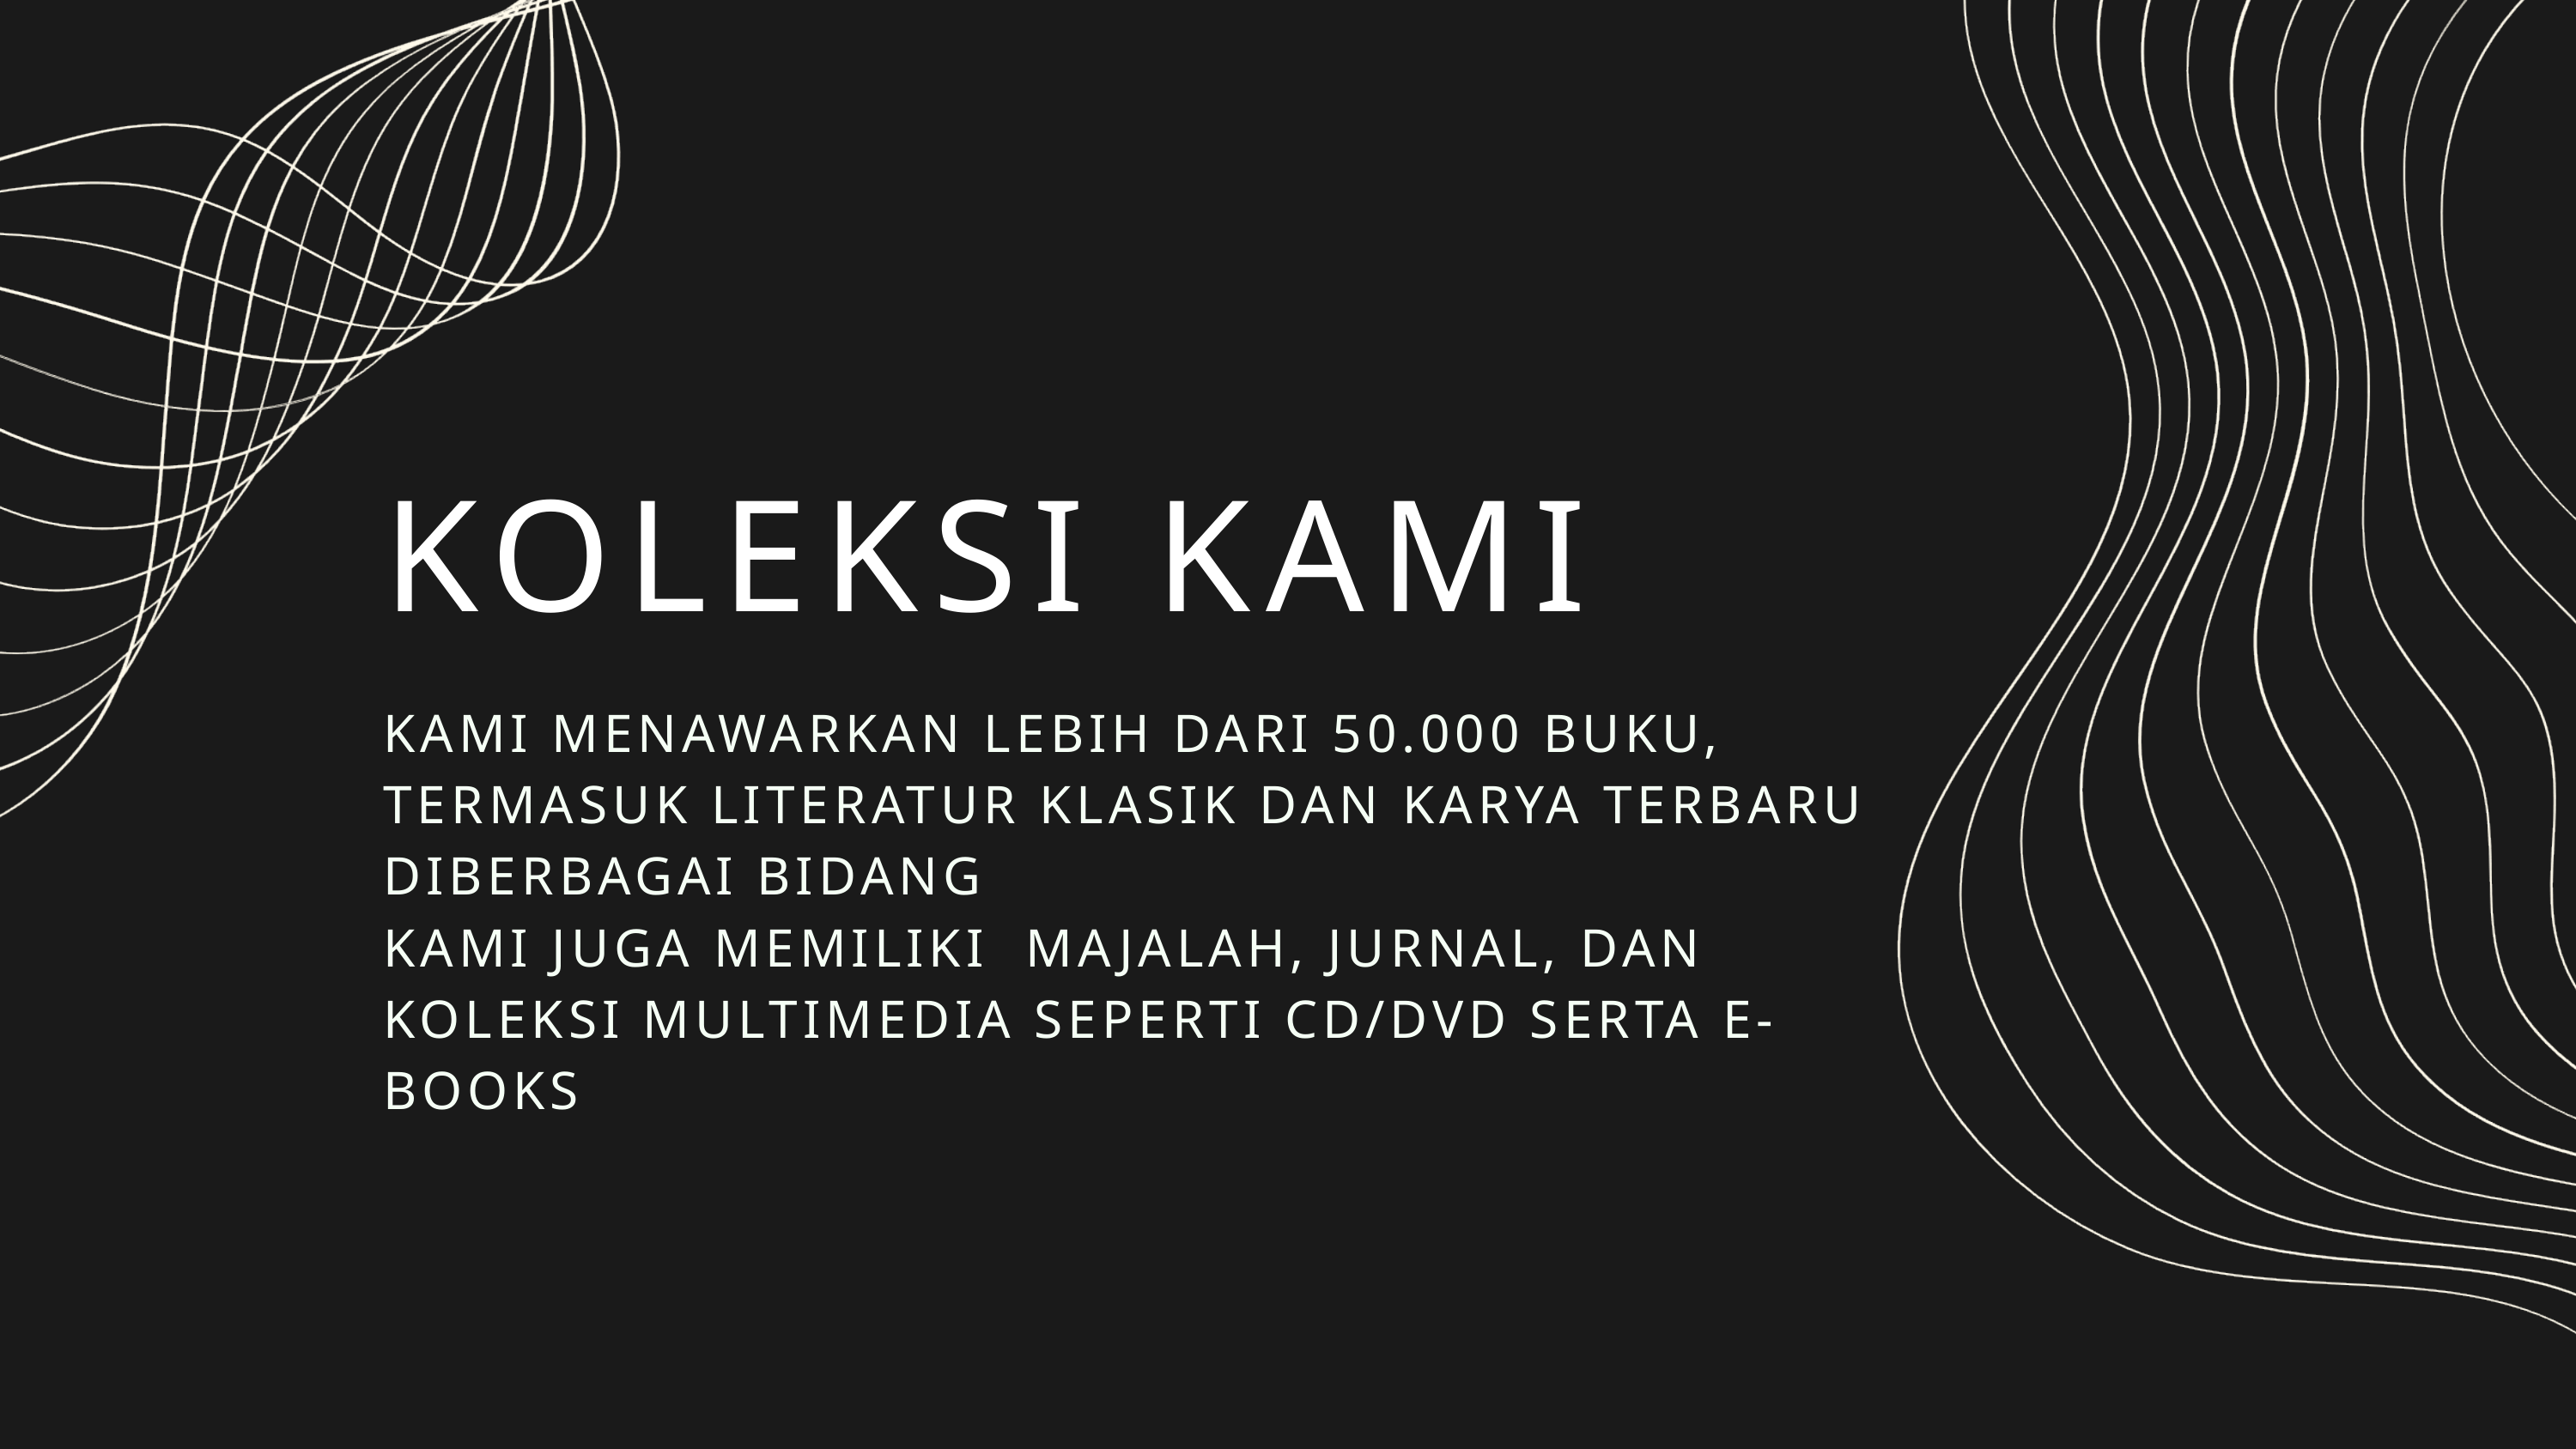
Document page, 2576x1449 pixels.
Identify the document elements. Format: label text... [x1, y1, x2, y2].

text_box KOLEKSI KAMI [383, 429, 1833, 643]
text_box [0, 0, 1081, 844]
text_box [1893, 0, 2576, 1449]
text_box KAMI MENAWARKAN LEBIH DARI 50.000 BUKU, TERMASUK LITERATUR KLASIK DAN KARYA TERBARU DIBERBAGAI BIDANG KAMI JUGA MEMILIKI MAJALAH, JURNAL, DAN KOLEKSI MULTIMEDIA SEPERTI CD/DVD SERTA E-BOOKS [383, 690, 1926, 1120]
